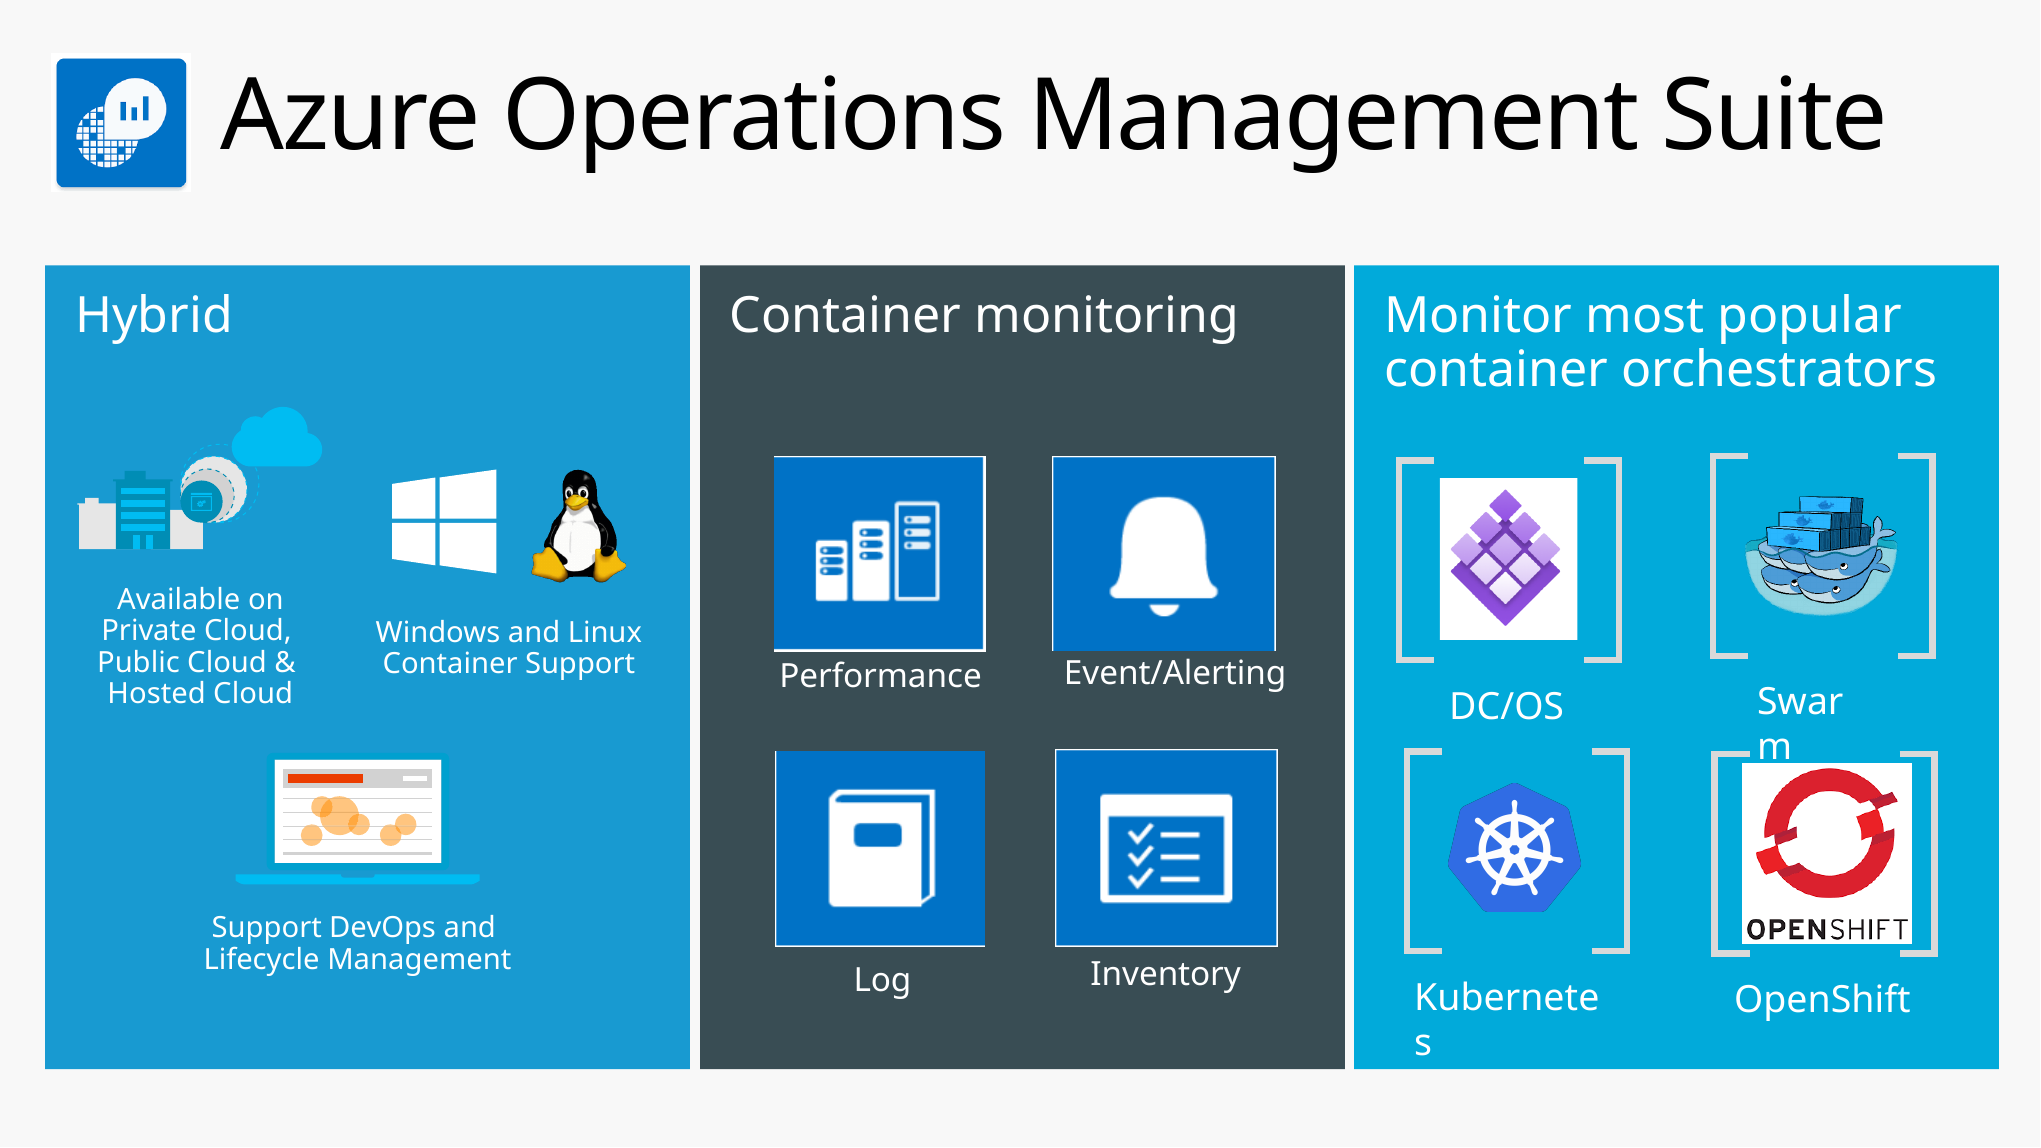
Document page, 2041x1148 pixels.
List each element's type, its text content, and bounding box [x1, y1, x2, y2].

picture [1051, 455, 1276, 651]
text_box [1706, 753, 1939, 1031]
picture [51, 53, 191, 193]
text_box Hybrid [45, 265, 690, 1070]
text_box Available on Private Cloud, Public Cloud & Hosted Cloud [82, 576, 319, 718]
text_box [1399, 751, 1631, 1029]
text_box Container monitoring [700, 265, 1345, 1070]
text_box [392, 522, 436, 566]
picture [1743, 764, 1911, 943]
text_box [1712, 455, 1933, 733]
text_box [392, 477, 436, 519]
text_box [1398, 460, 1620, 738]
picture [522, 455, 647, 592]
text_box Event/Alerting [1049, 644, 1302, 700]
picture [774, 455, 987, 652]
text_box Windows and Linux Container Support [360, 609, 658, 688]
picture [57, 383, 343, 574]
text_box [439, 469, 497, 519]
text_box Monitor most popular container orchestrators [1354, 265, 1999, 1070]
text_box Support DevOps and Lifecycle Management [188, 905, 527, 983]
text_box Performance [764, 646, 997, 702]
picture [194, 653, 521, 980]
picture [1055, 749, 1278, 947]
title Azure Operations Management Suite [196, 48, 1996, 199]
picture [775, 751, 985, 947]
text_box [439, 522, 497, 574]
text_box Inventory [1075, 947, 1256, 1000]
text_box Log [838, 951, 927, 1006]
